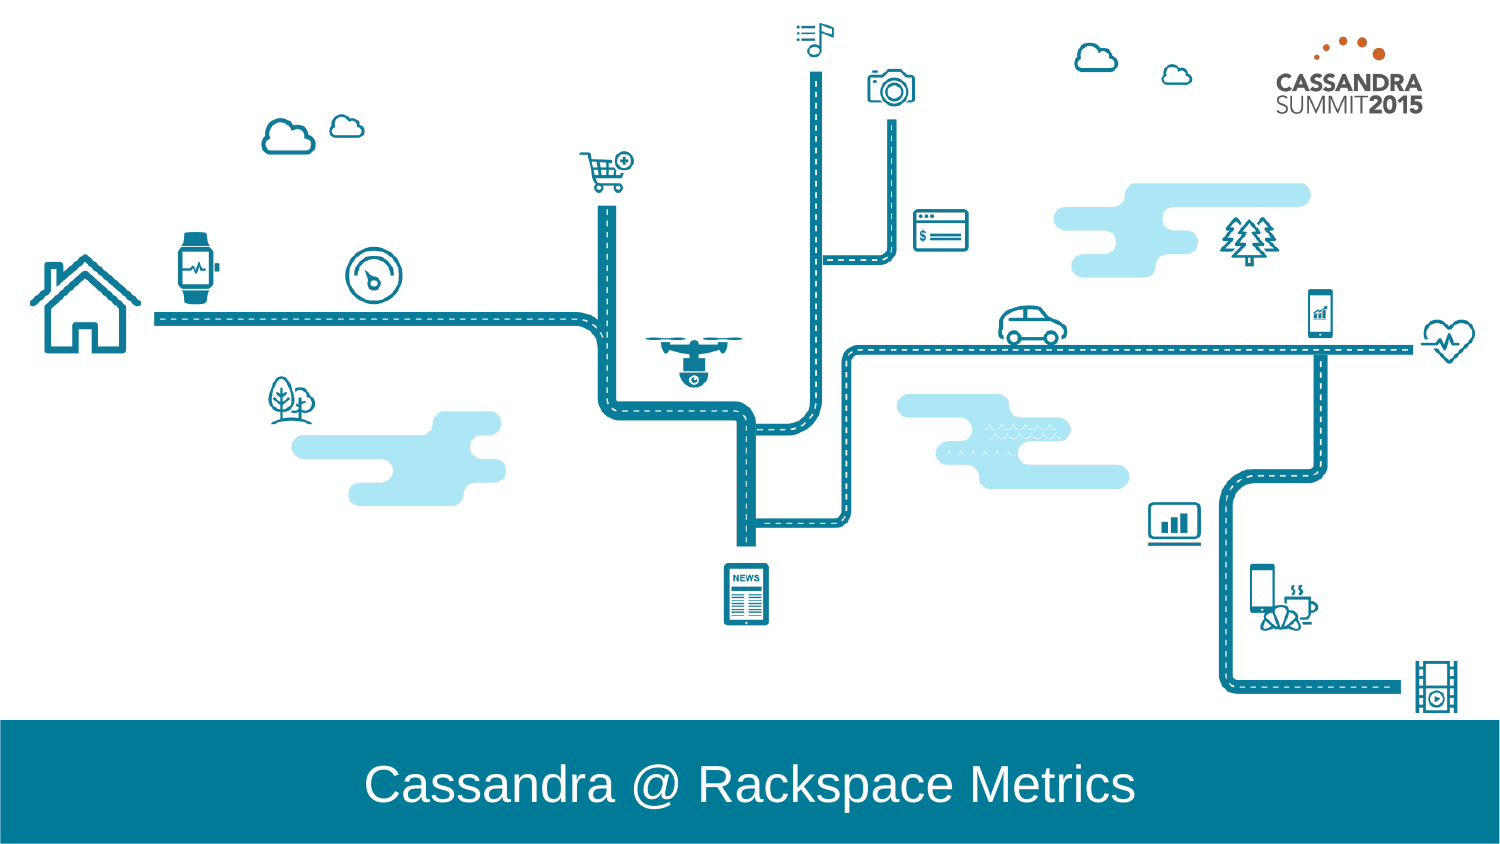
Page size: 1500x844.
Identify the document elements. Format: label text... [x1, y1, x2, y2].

picture [1, 0, 1500, 719]
title Cassandra @ Rackspace Metrics [0, 720, 1500, 844]
